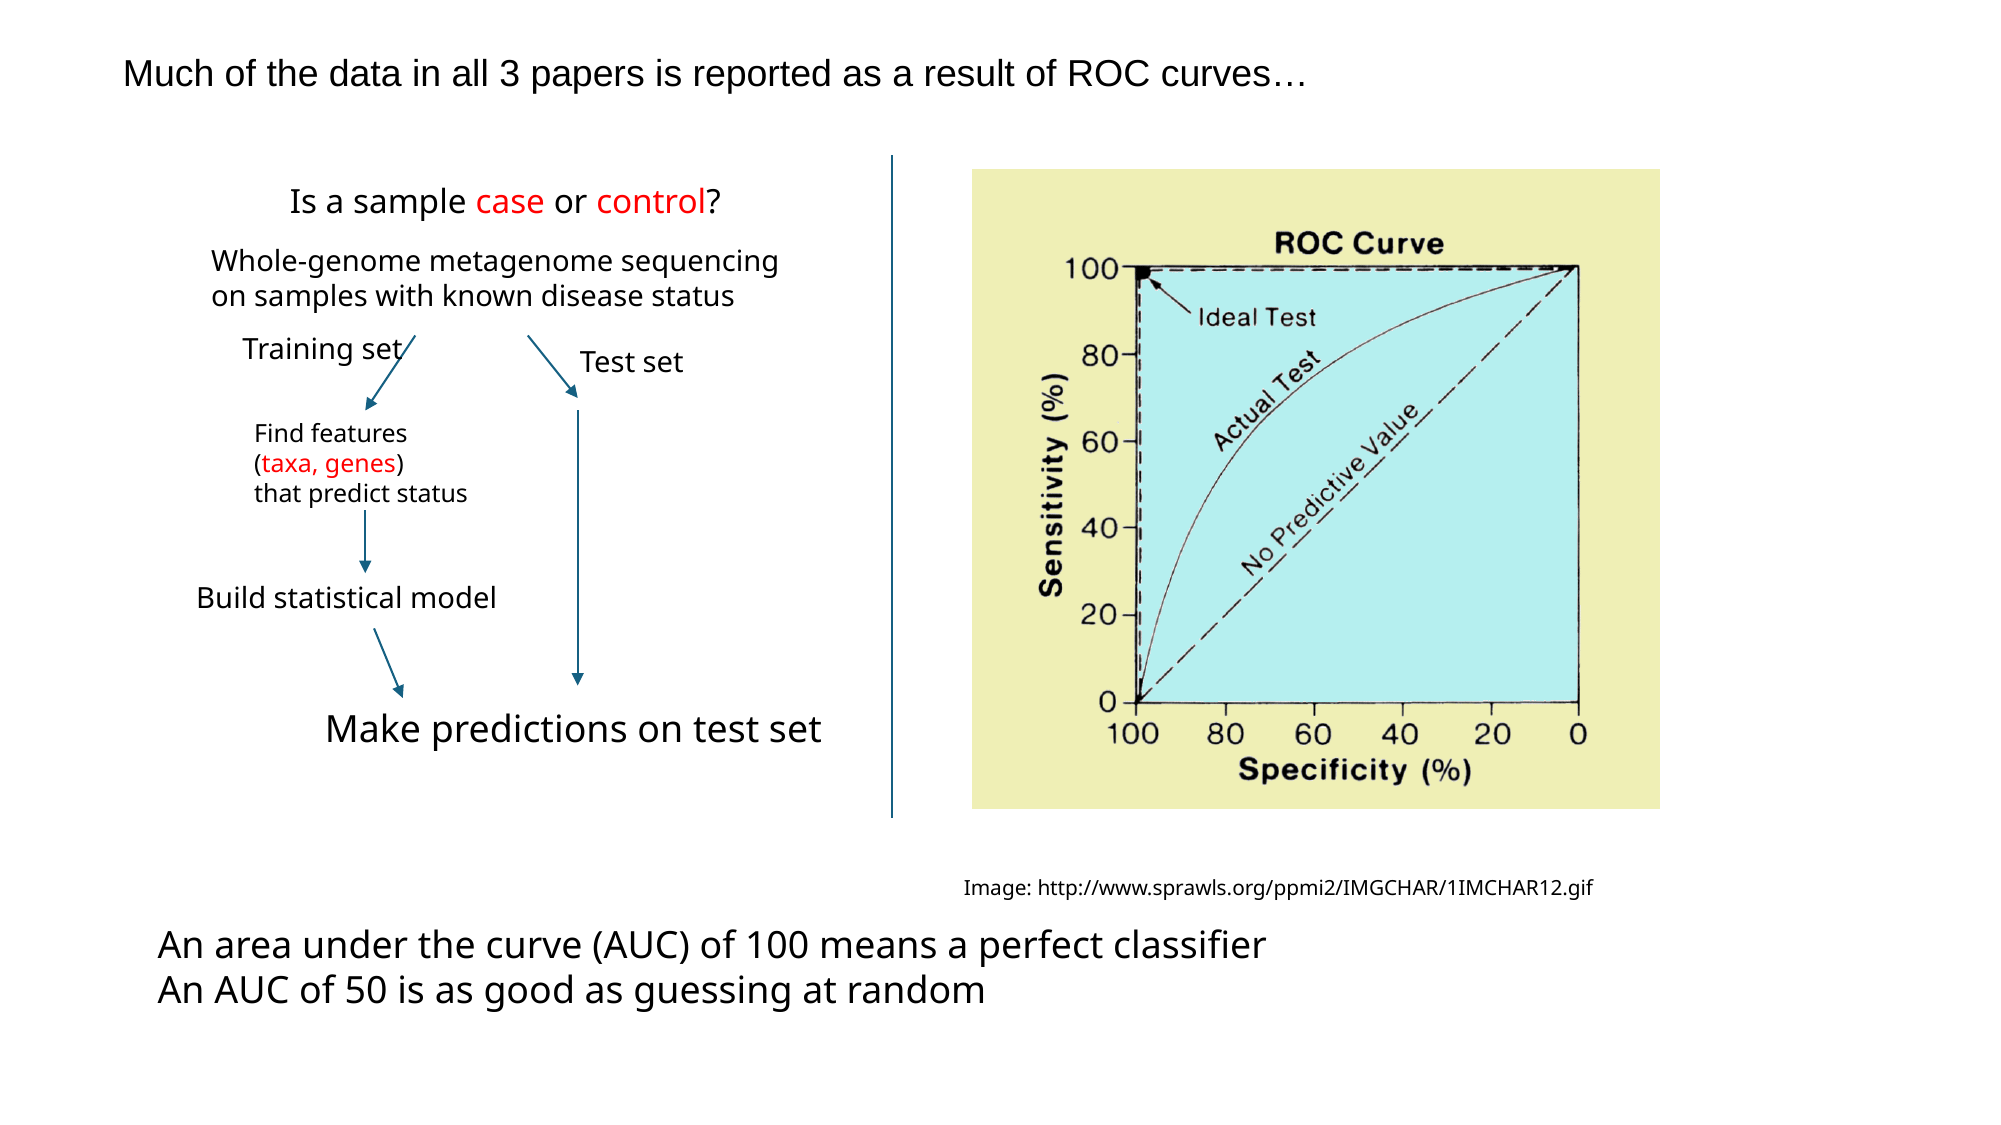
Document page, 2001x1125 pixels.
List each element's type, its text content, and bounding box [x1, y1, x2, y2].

text_box An area under the curve (AUC) of 100 means a perfect classifier An AUC of 50 is as good as guessing at random [142, 913, 1283, 1019]
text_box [527, 334, 579, 399]
text_box Image: http://www.sprawls.org/ppmi2/IMGCHAR/1IMCHAR12.gif [948, 867, 1608, 908]
text_box Whole-genome metagenome sequencing on samples with known disease status [196, 234, 795, 320]
text_box Training set [227, 322, 466, 373]
text_box Find features (taxa, genes) that predict status [239, 410, 484, 516]
text_box Much of the data in all 3 papers is reported as a result of ROC curves… [108, 41, 1325, 102]
text_box Test set [579, 335, 803, 386]
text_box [373, 627, 404, 699]
text_box Make predictions on test set [310, 697, 837, 758]
text_box Is a sample case or control? [275, 172, 835, 228]
picture [971, 168, 1661, 810]
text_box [364, 334, 416, 411]
text_box Build statistical model [181, 572, 512, 623]
